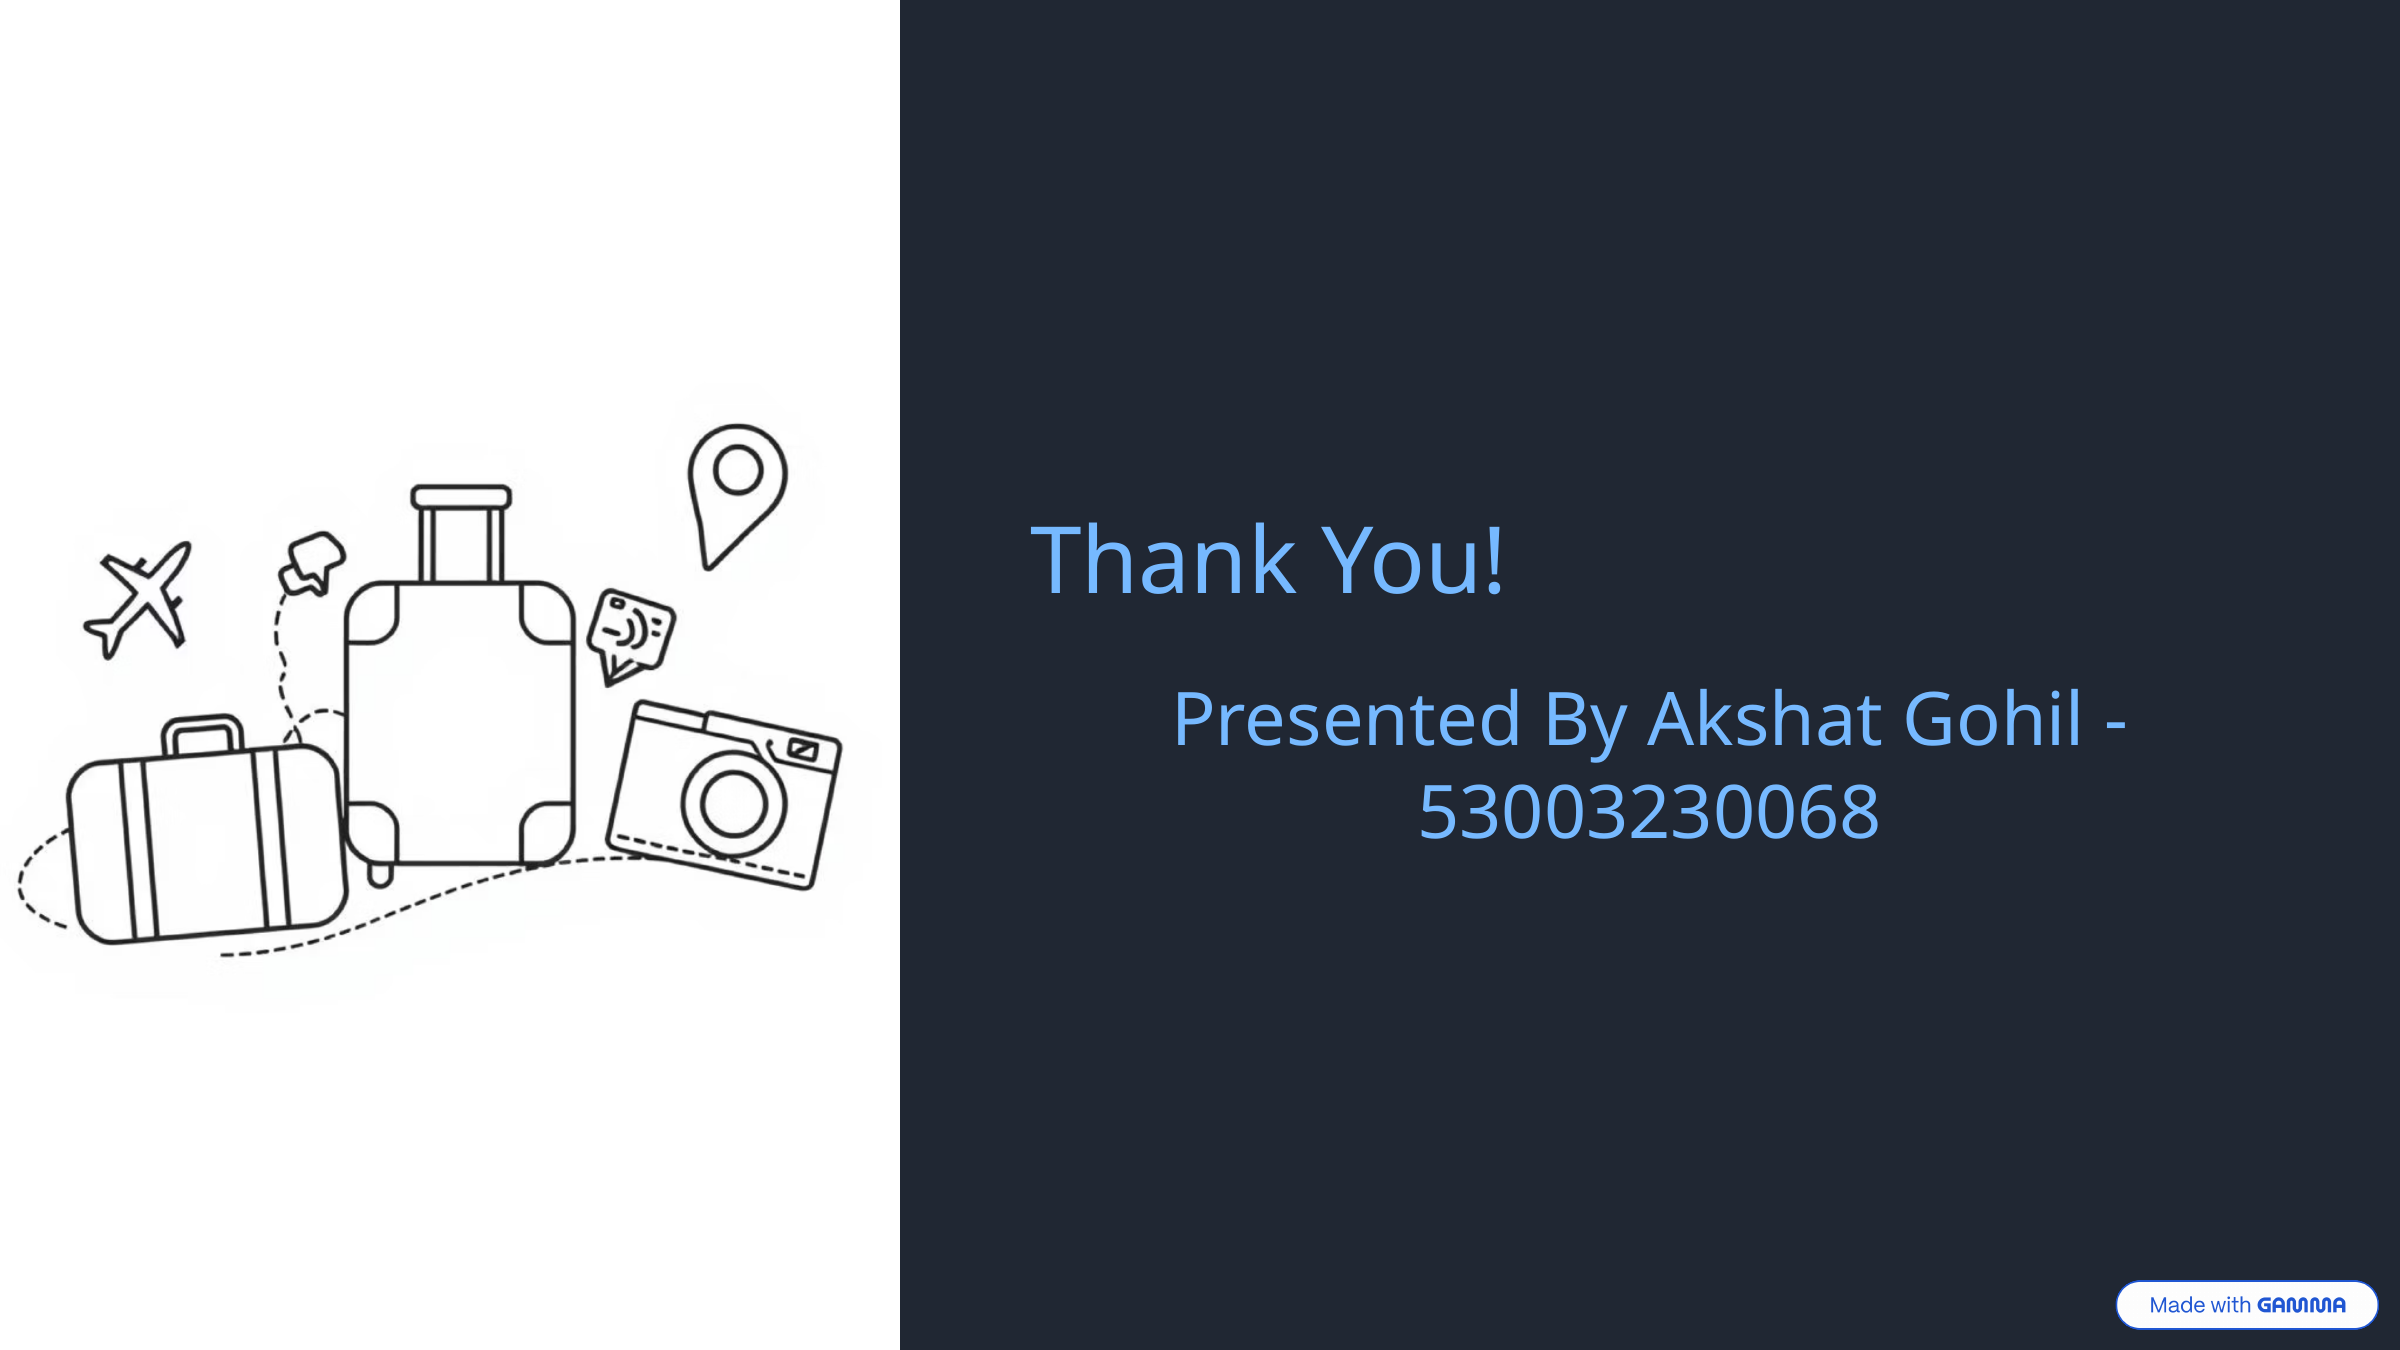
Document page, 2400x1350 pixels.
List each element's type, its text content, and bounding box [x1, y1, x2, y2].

text_box Thank You! [1030, 495, 1961, 613]
picture [0, 0, 900, 1350]
text_box Presented By Akshat Gohil - 53003230068 [1030, 667, 2270, 854]
picture [2106, 1271, 2389, 1339]
